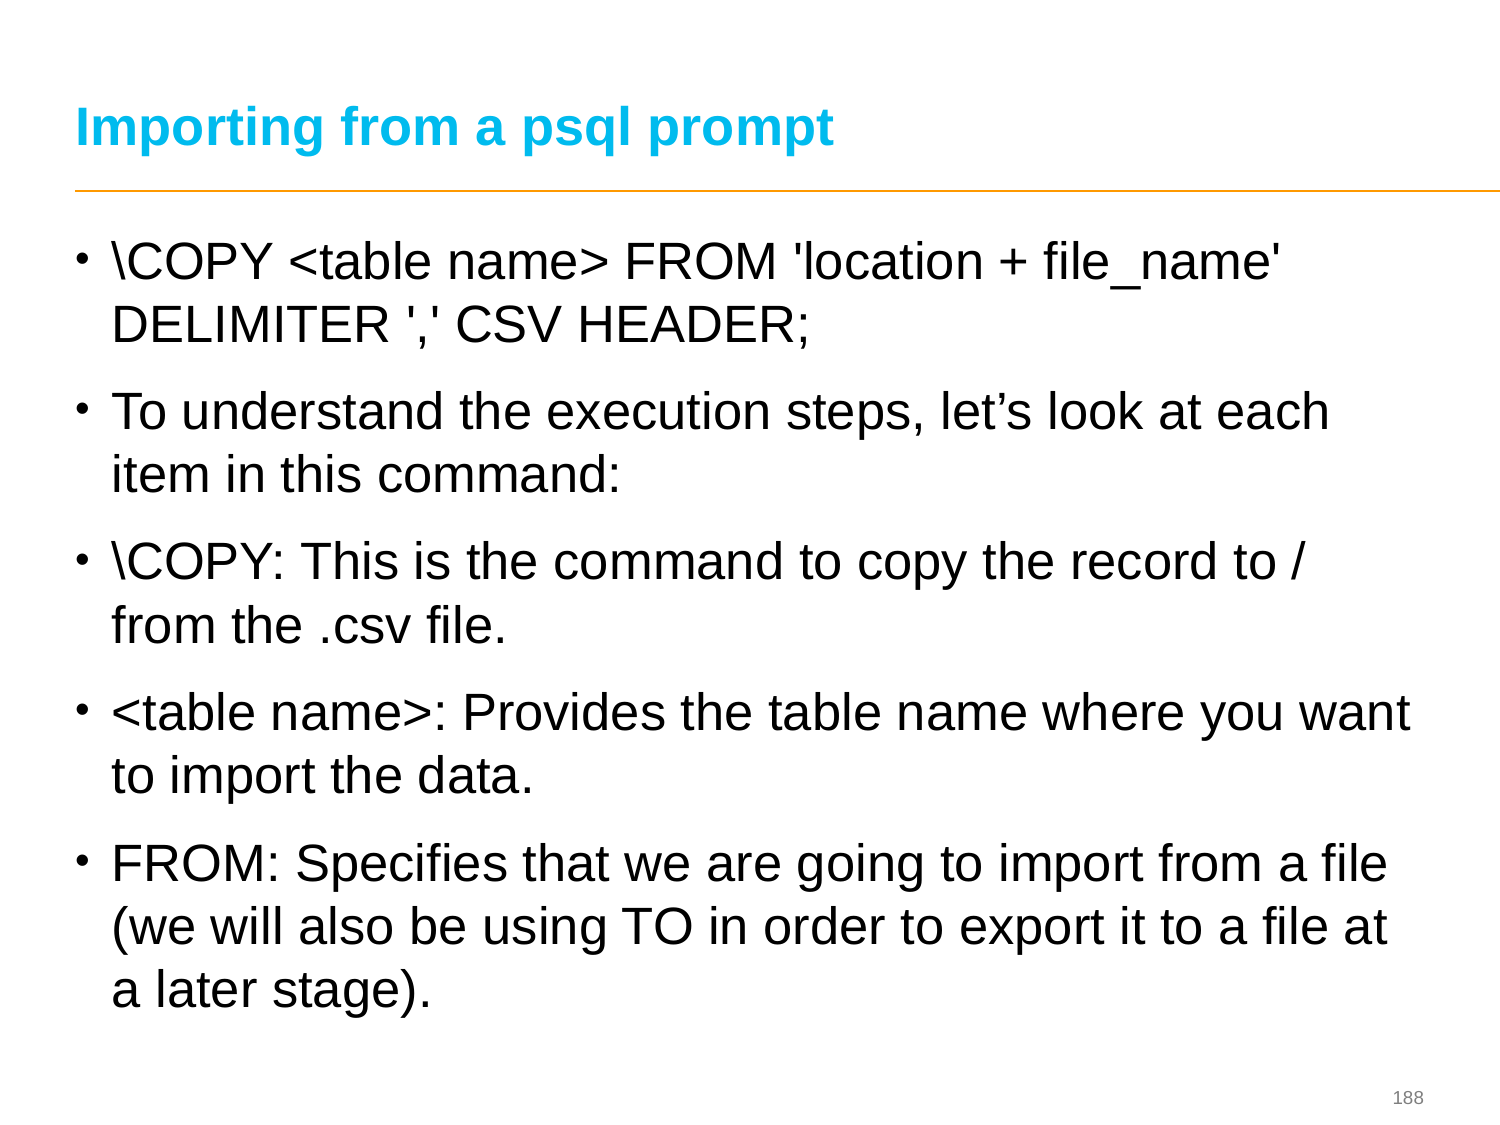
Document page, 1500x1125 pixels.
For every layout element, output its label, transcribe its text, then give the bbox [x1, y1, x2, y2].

list \COPY <table name> FROM 'location + file_name' DELIMITER ',' CSV HEADER; To understand the execution steps, let’s look at each item in this command: \COPY: This is the command to copy the record to / from the .csv file. <table name>: Provides the table name where you want to import the data. FROM: Specifies that we are going to import from a file (we will also be using TO in order to export it to a file at a later stage). [75, 226, 1425, 1018]
title Importing from a psql prompt [75, 27, 1422, 157]
